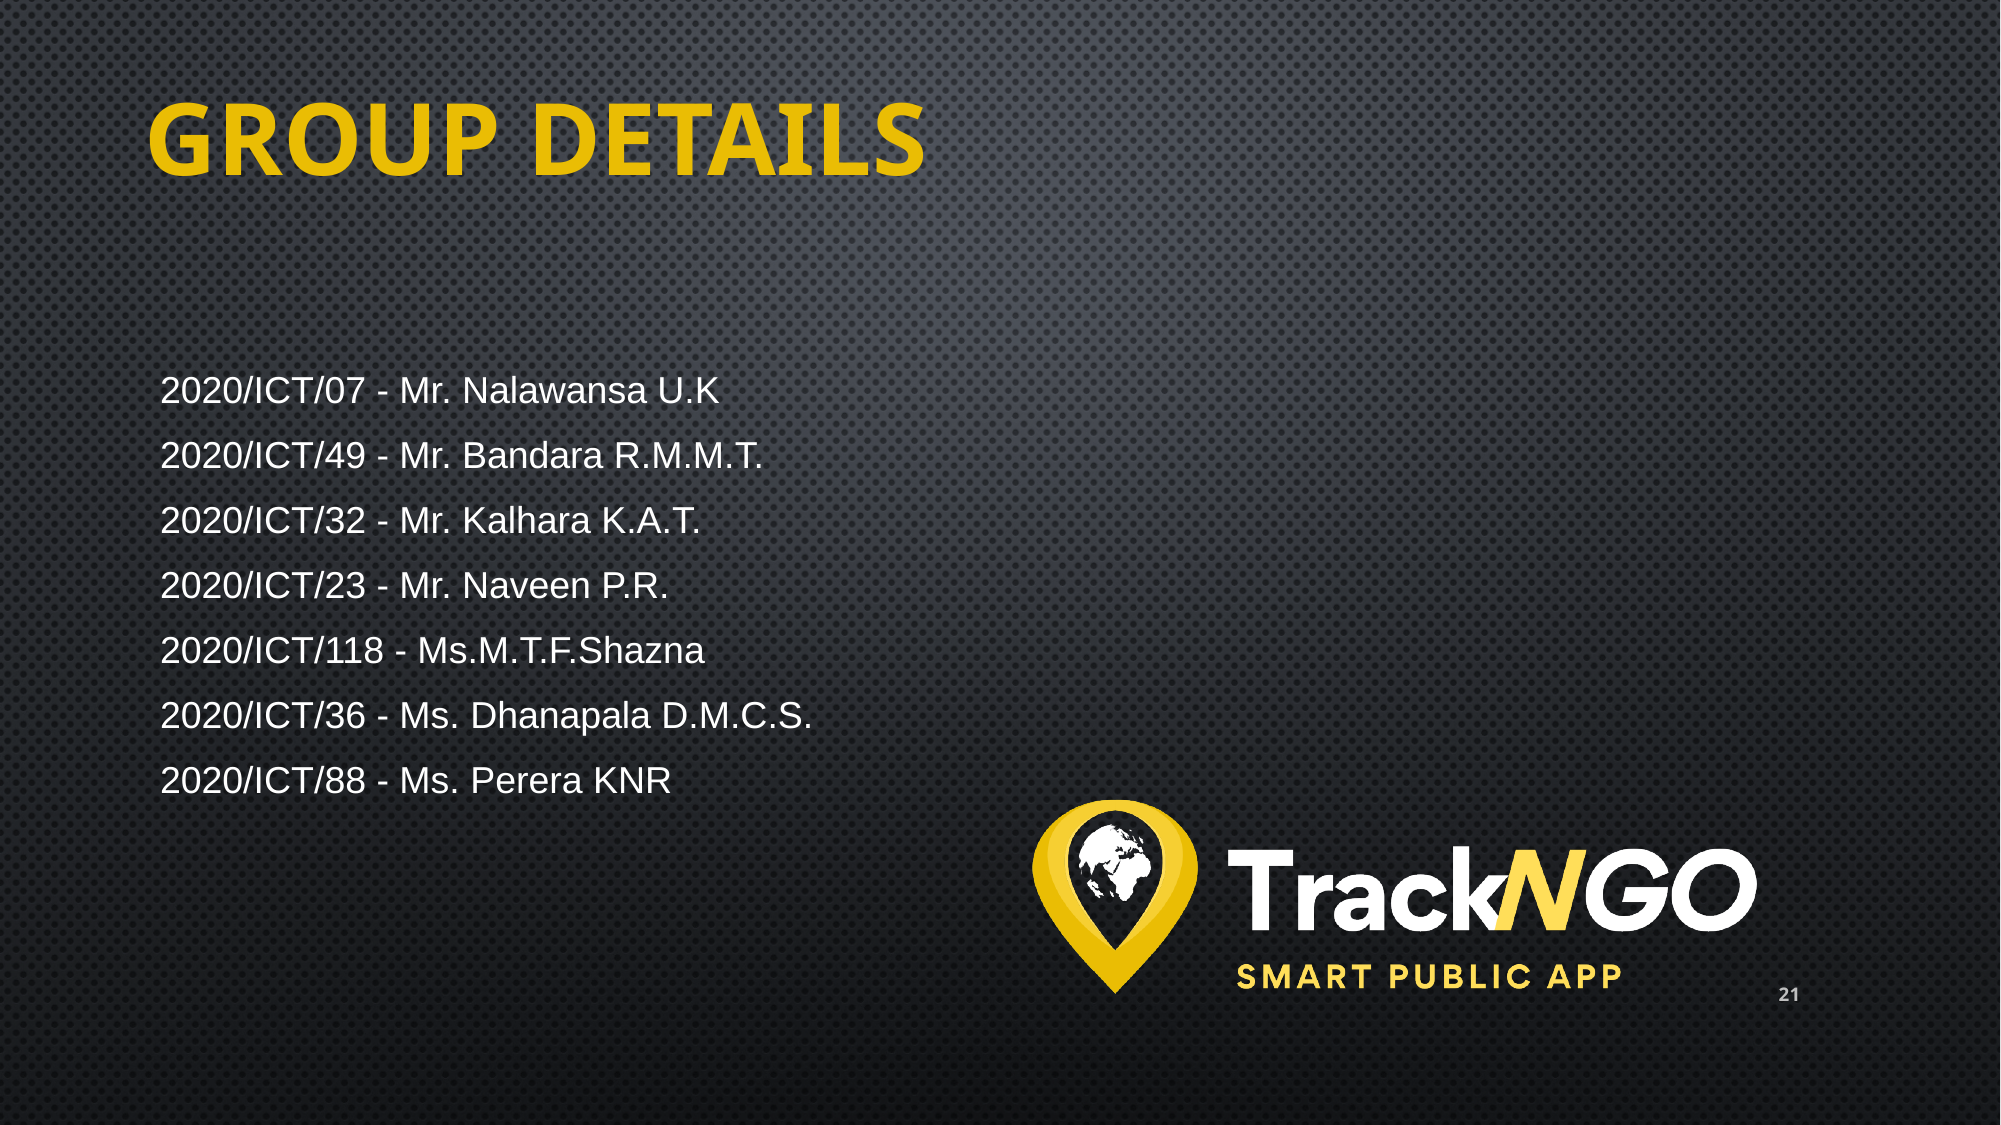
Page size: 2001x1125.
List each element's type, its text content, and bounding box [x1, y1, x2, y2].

text_box Group Details [90, 0, 983, 301]
text_box 2020/ICT/07 - Mr. Nalawansa U.K 2020/ICT/49 - Mr. Bandara R.M.M.T. 2020/ICT/32 - Mr. Kalhara K.A.T. 2020/ICT/23 - Mr. Naveen P.R. 2020/ICT/118 - Ms.M.T.F.Shazna 2020/ICT/36 - Ms. Dhanapala D.M.C.S. 2020/ICT/88 - Ms. Perera KNR [145, 206, 1722, 1025]
picture [911, 783, 1855, 1025]
